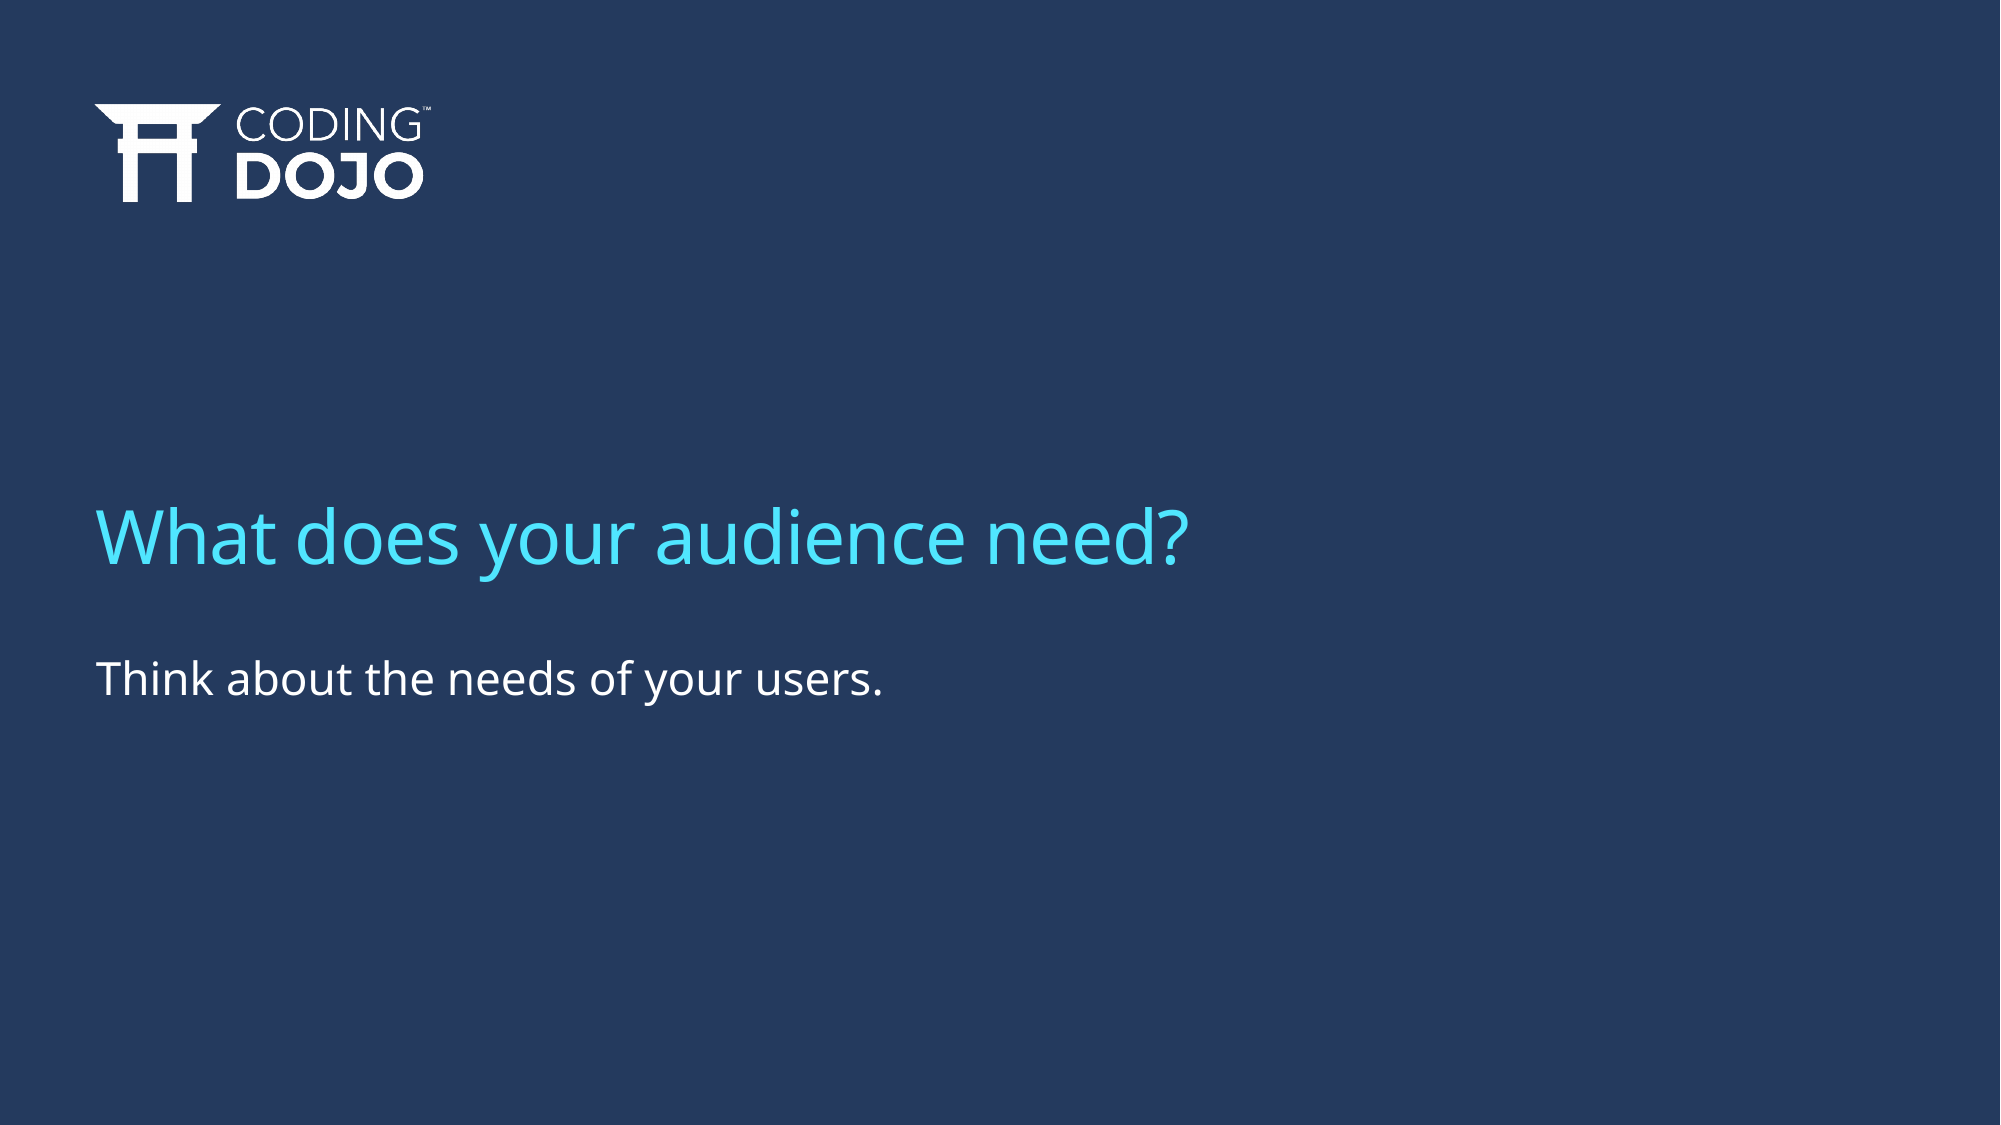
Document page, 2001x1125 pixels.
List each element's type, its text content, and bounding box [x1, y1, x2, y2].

title What does your audience need? [95, 488, 1596, 580]
list Think about the needs of your users. [95, 650, 1596, 762]
